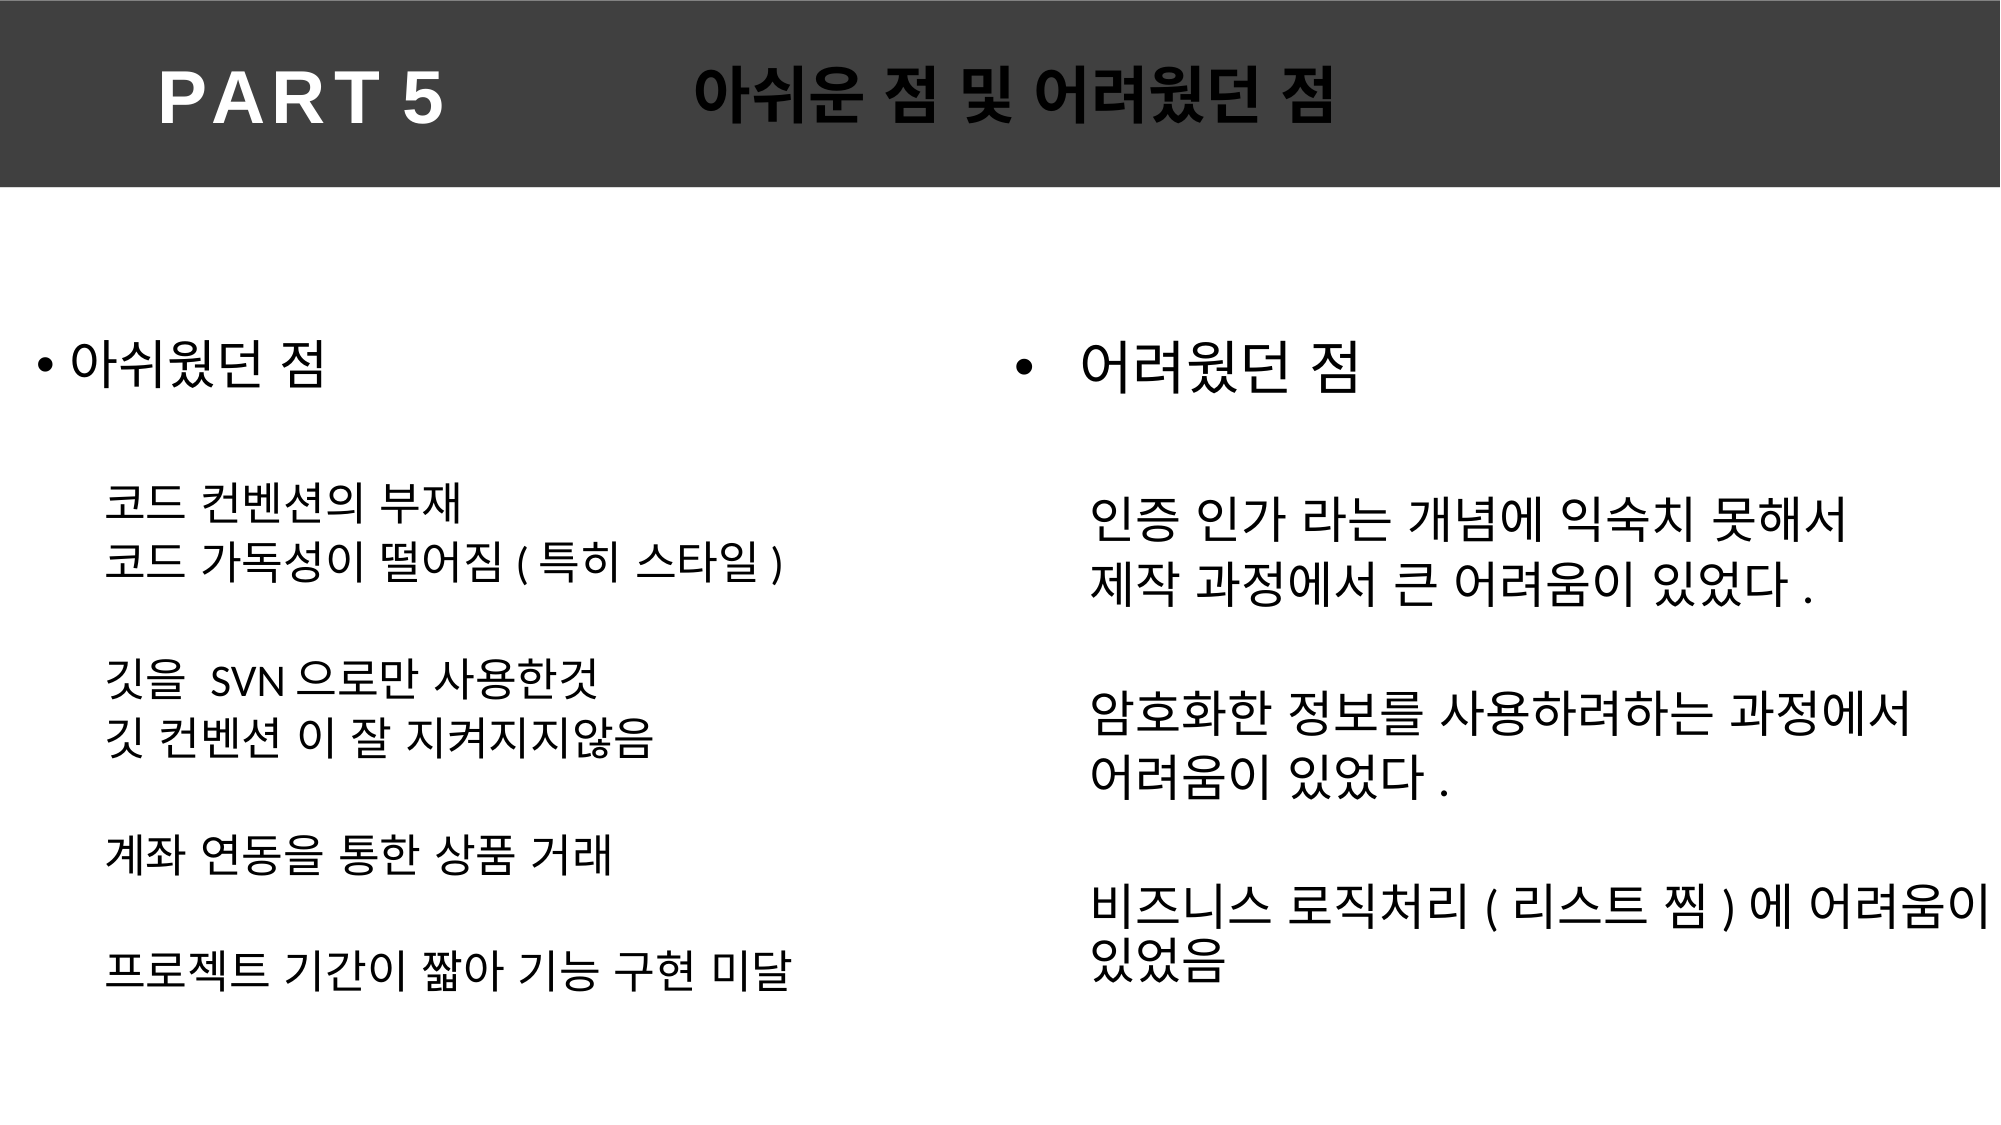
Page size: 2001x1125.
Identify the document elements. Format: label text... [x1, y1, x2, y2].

text_box [0, 0, 2000, 187]
list 아쉬웠던 점 코드 컨벤션의 부재 코드 가독성이 떨어짐(특히 스타일) 깃을 SVN으로만 사용한것 깃 컨벤션 이 잘 지켜지지않음 계좌 연동을 통한 상품 거래 프로젝트 기간이 짧아 기능 구현 미달 [21, 331, 999, 1011]
text_box 아쉬운 점 및 어려웠던 점 [679, 48, 1434, 139]
text_box 어려웠던 점 인증 인가 라는 개념에 익숙치 못해서 제작 과정에서 큰 어려움이 있었다. 암호화한 정보를 사용하려하는 과정에서 어려움이 있었다. 비즈니스 로직처리(리스트 찜)에 어려움이 있었음 [999, 331, 2000, 1011]
text_box P A R T 5 [142, 40, 474, 146]
